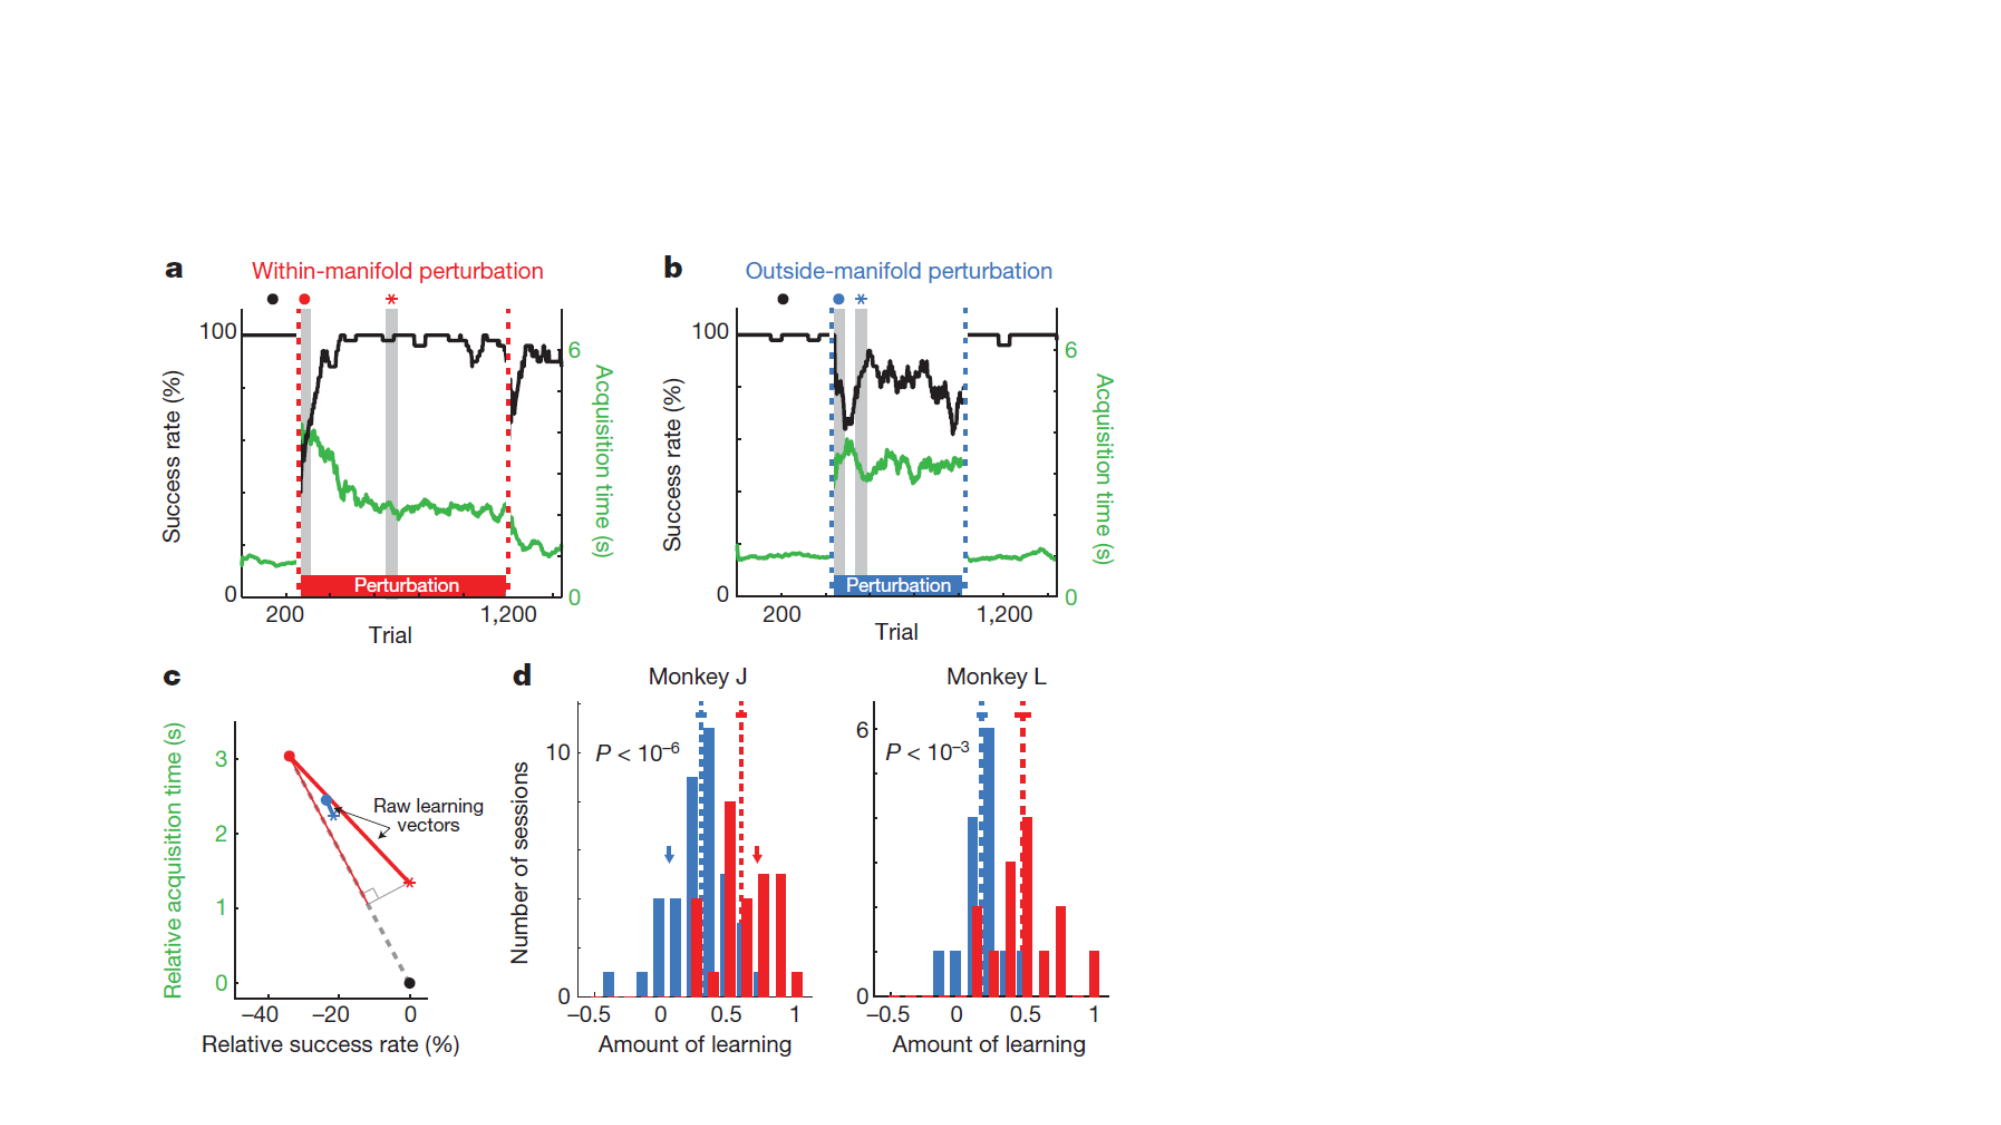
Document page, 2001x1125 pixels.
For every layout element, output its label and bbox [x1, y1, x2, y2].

picture [137, 242, 1135, 1070]
